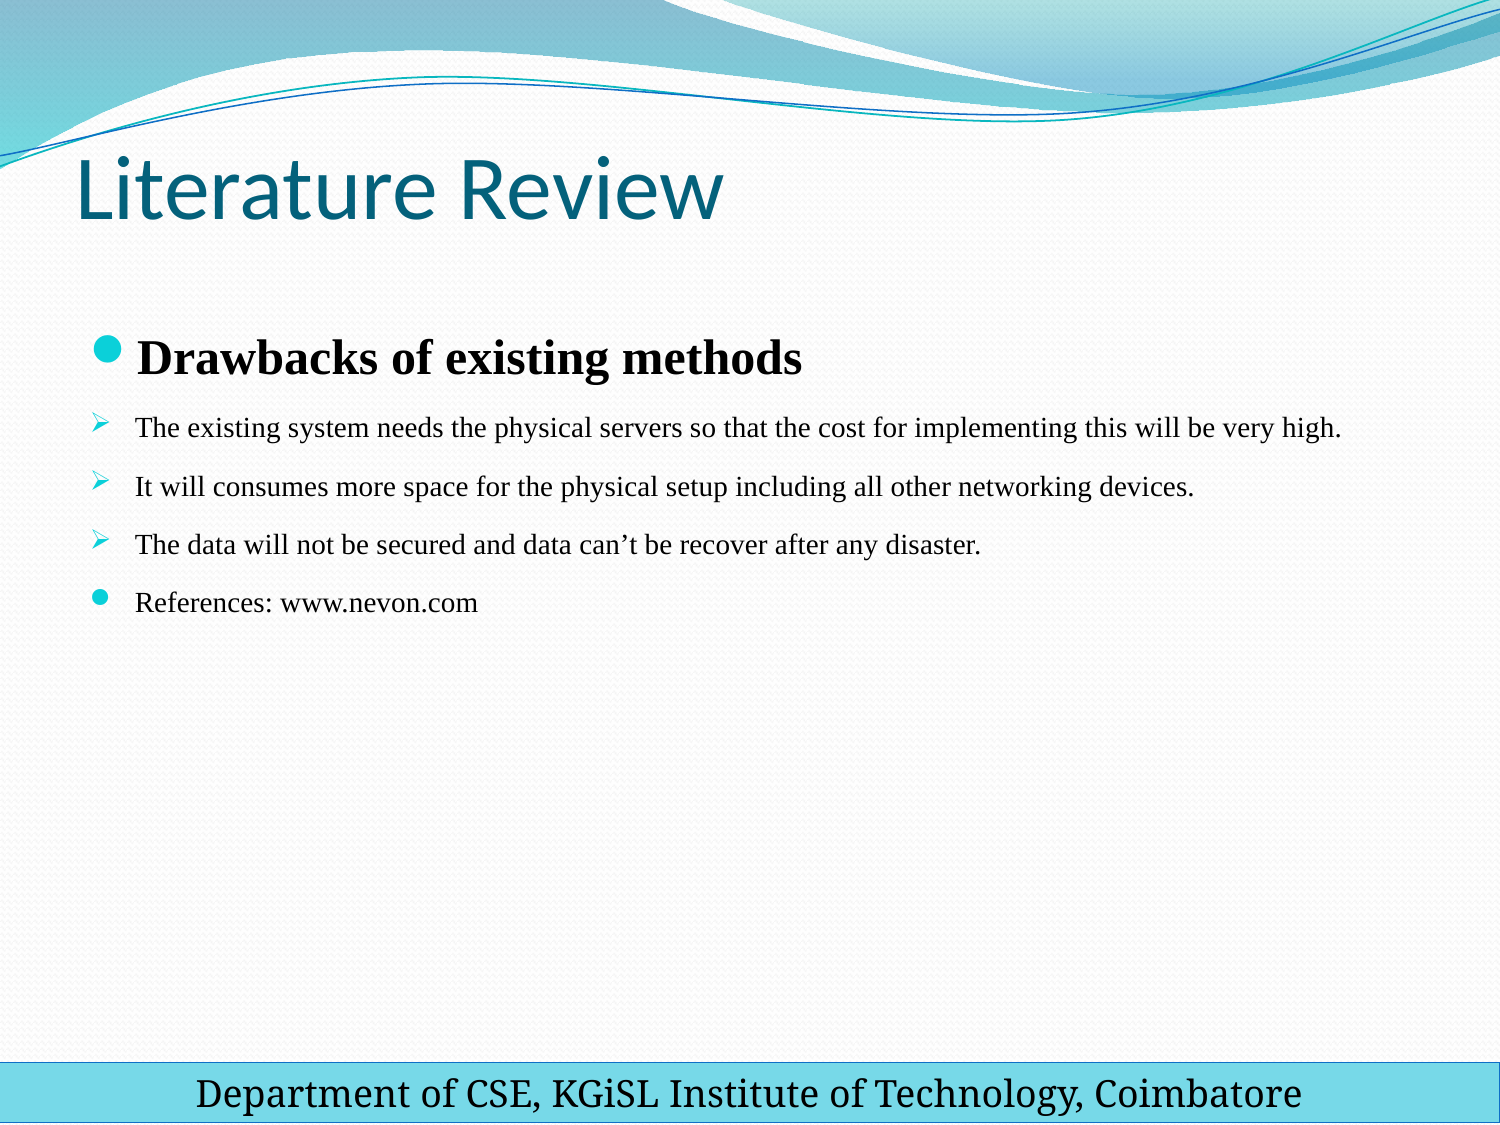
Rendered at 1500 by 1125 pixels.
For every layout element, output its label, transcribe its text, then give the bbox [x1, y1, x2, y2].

text_box Department of CSE, KGiSL Institute of Technology, Coimbatore [0, 1062, 1500, 1123]
list Drawbacks of existing methods The existing system needs the physical servers so that the cost for implementing this will be very high. It will consumes more space for the physical setup including all other networking devices. The data will not be secured and data can’t be recover after any disaster. References: www.nevon.com [75, 317, 1425, 1038]
title Literature Review [75, 115, 1425, 238]
